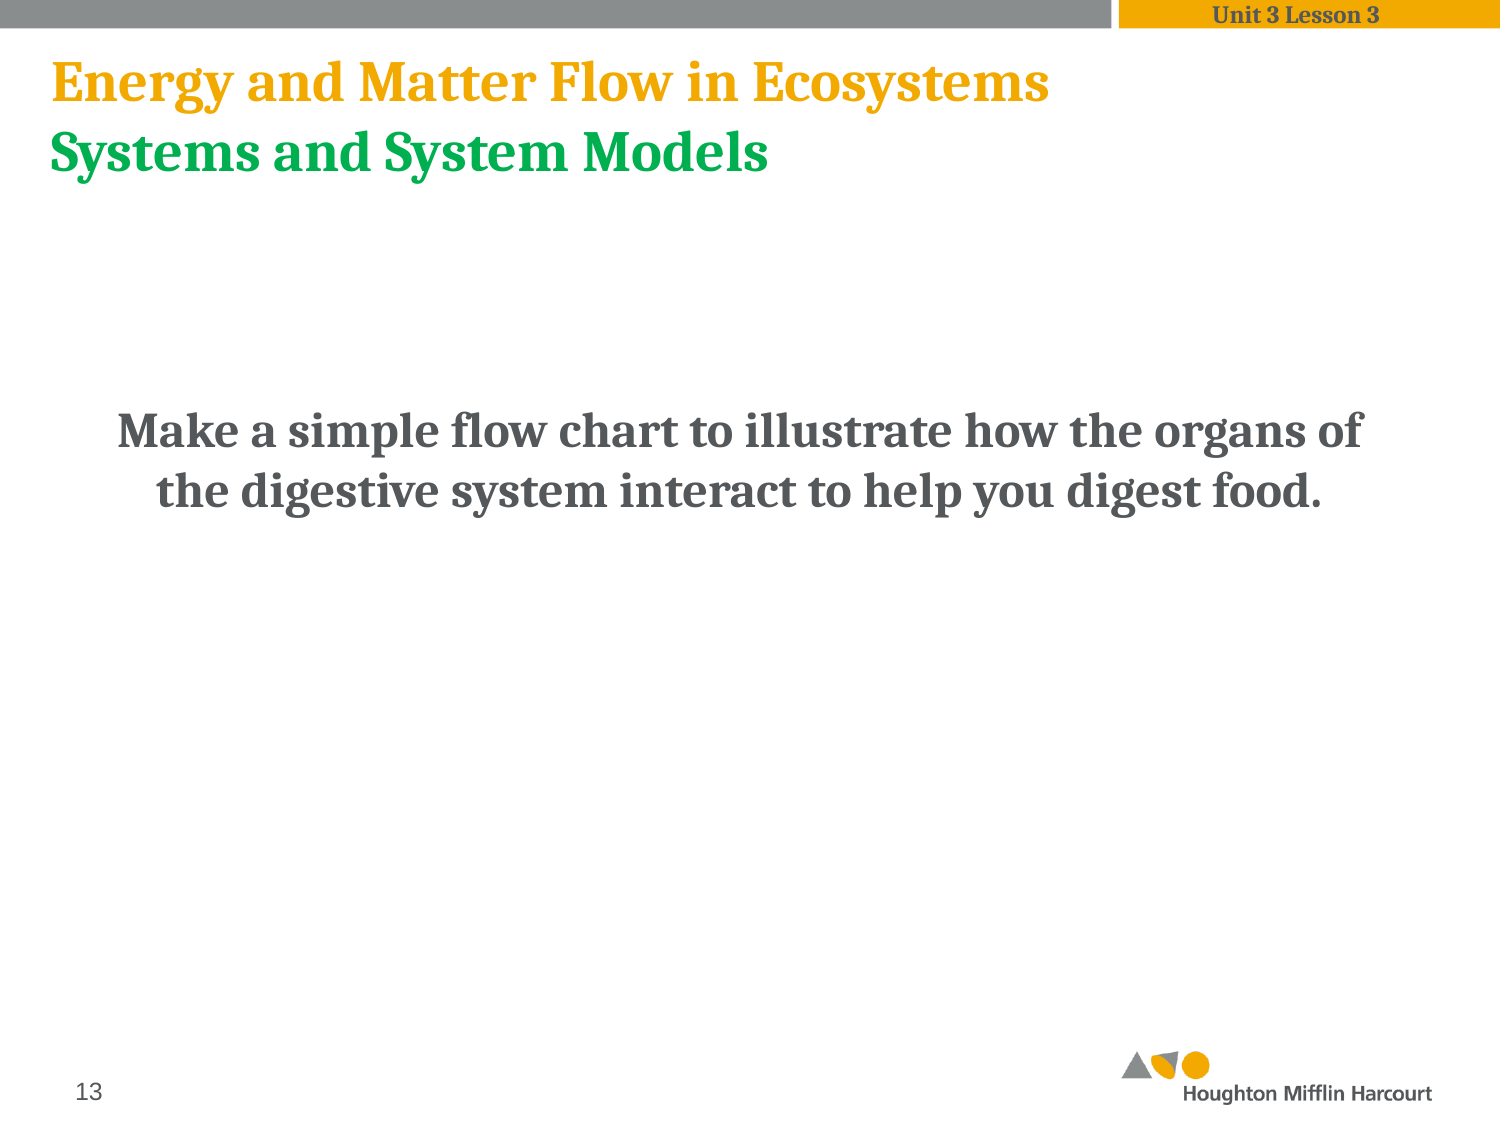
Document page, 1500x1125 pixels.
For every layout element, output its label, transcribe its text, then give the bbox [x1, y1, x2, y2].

picture [1119, 1049, 1434, 1107]
slide_number ‹#› [75, 1045, 187, 1106]
text_box Unit 3 Lesson 3 [1197, 0, 1411, 36]
text_box [687, 402, 1453, 539]
text_box Make a simple flow chart to illustrate how the organs of the digestive system interact to help you digest food. [75, 389, 1404, 526]
title Energy and Matter Flow in Ecosystems Systems and System Models [51, 35, 1456, 139]
